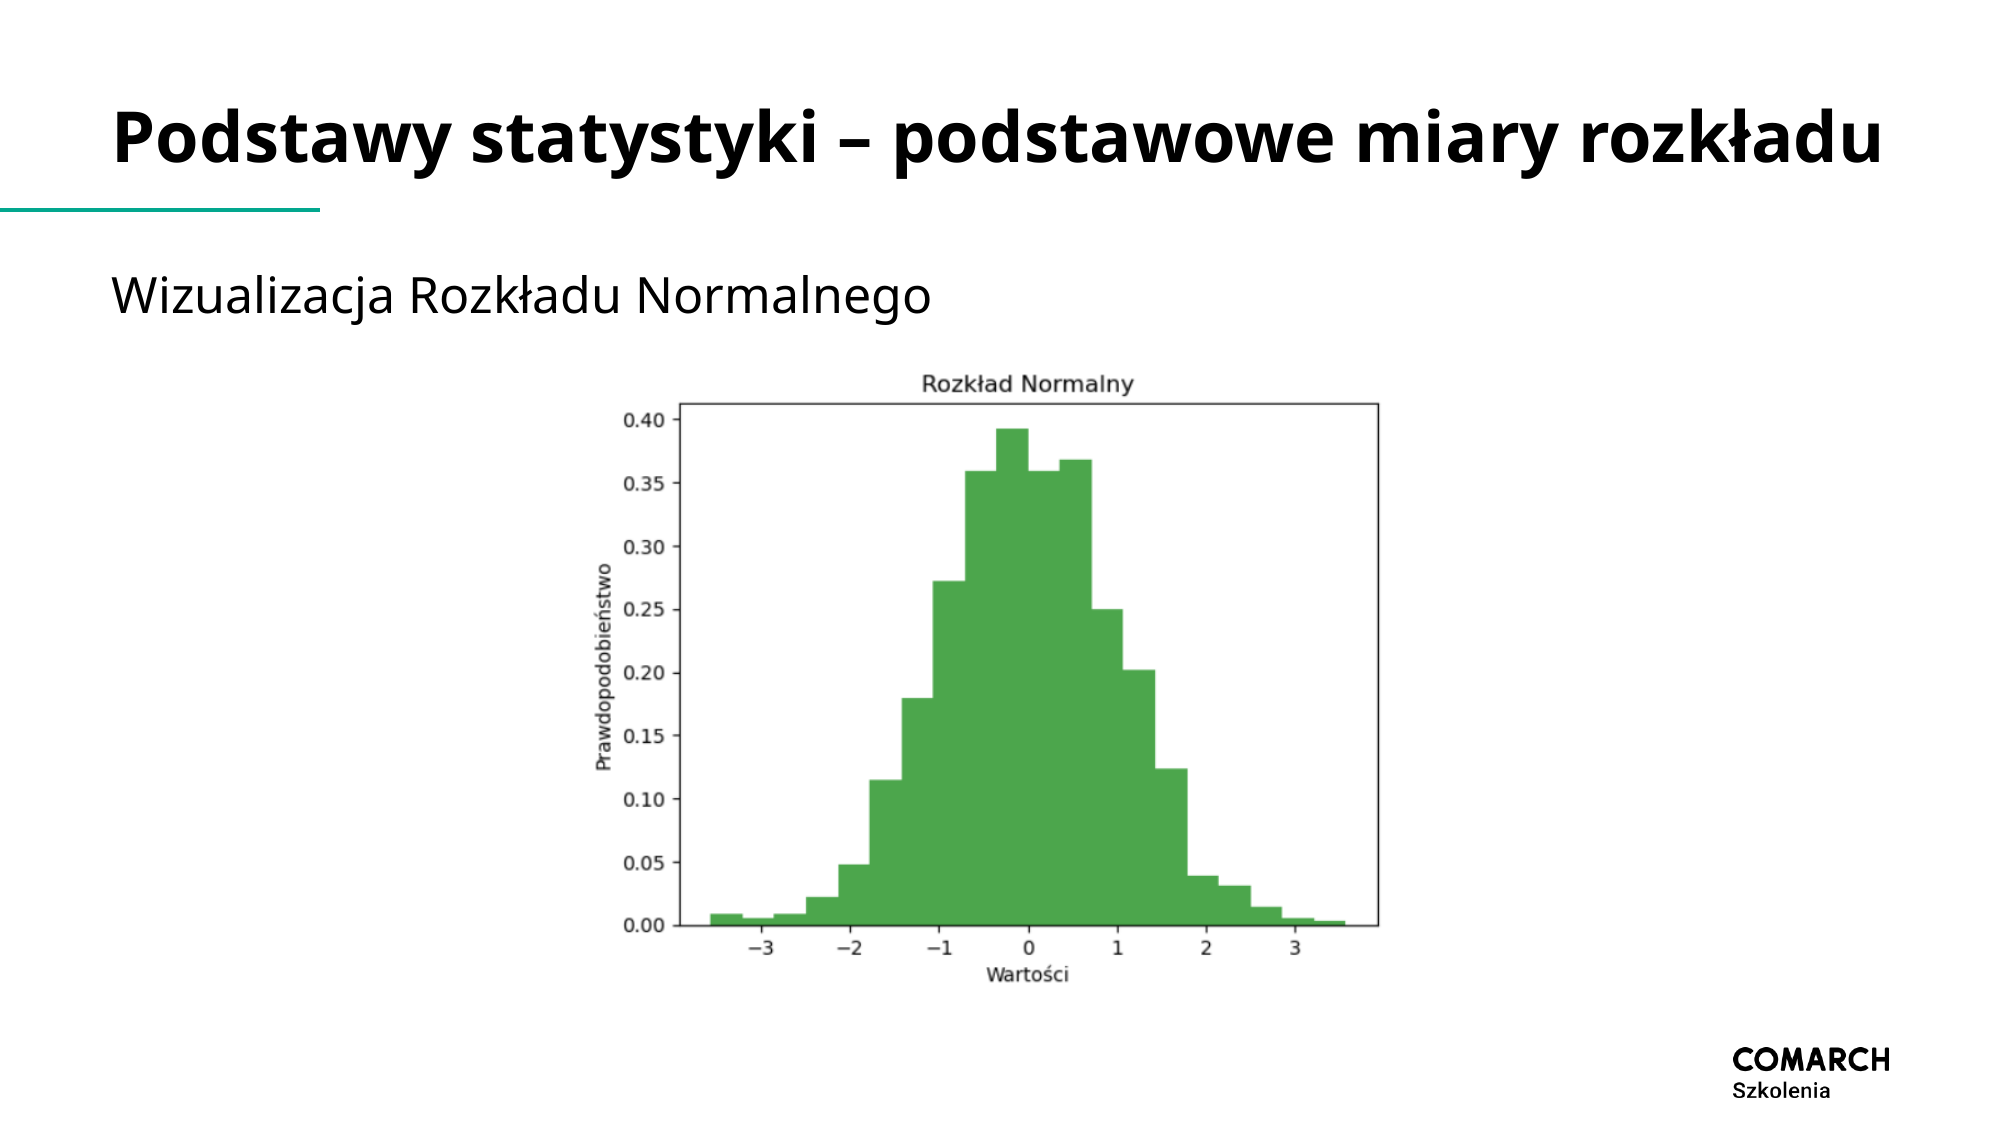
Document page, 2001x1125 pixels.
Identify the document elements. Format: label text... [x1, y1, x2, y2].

picture [1733, 1047, 1889, 1098]
list Wizualizacja Rozkładu Normalnego [111, 243, 1889, 1000]
picture [577, 361, 1423, 1000]
title Podstawy statystyki – podstawowe miary rozkładu [111, 0, 1889, 185]
